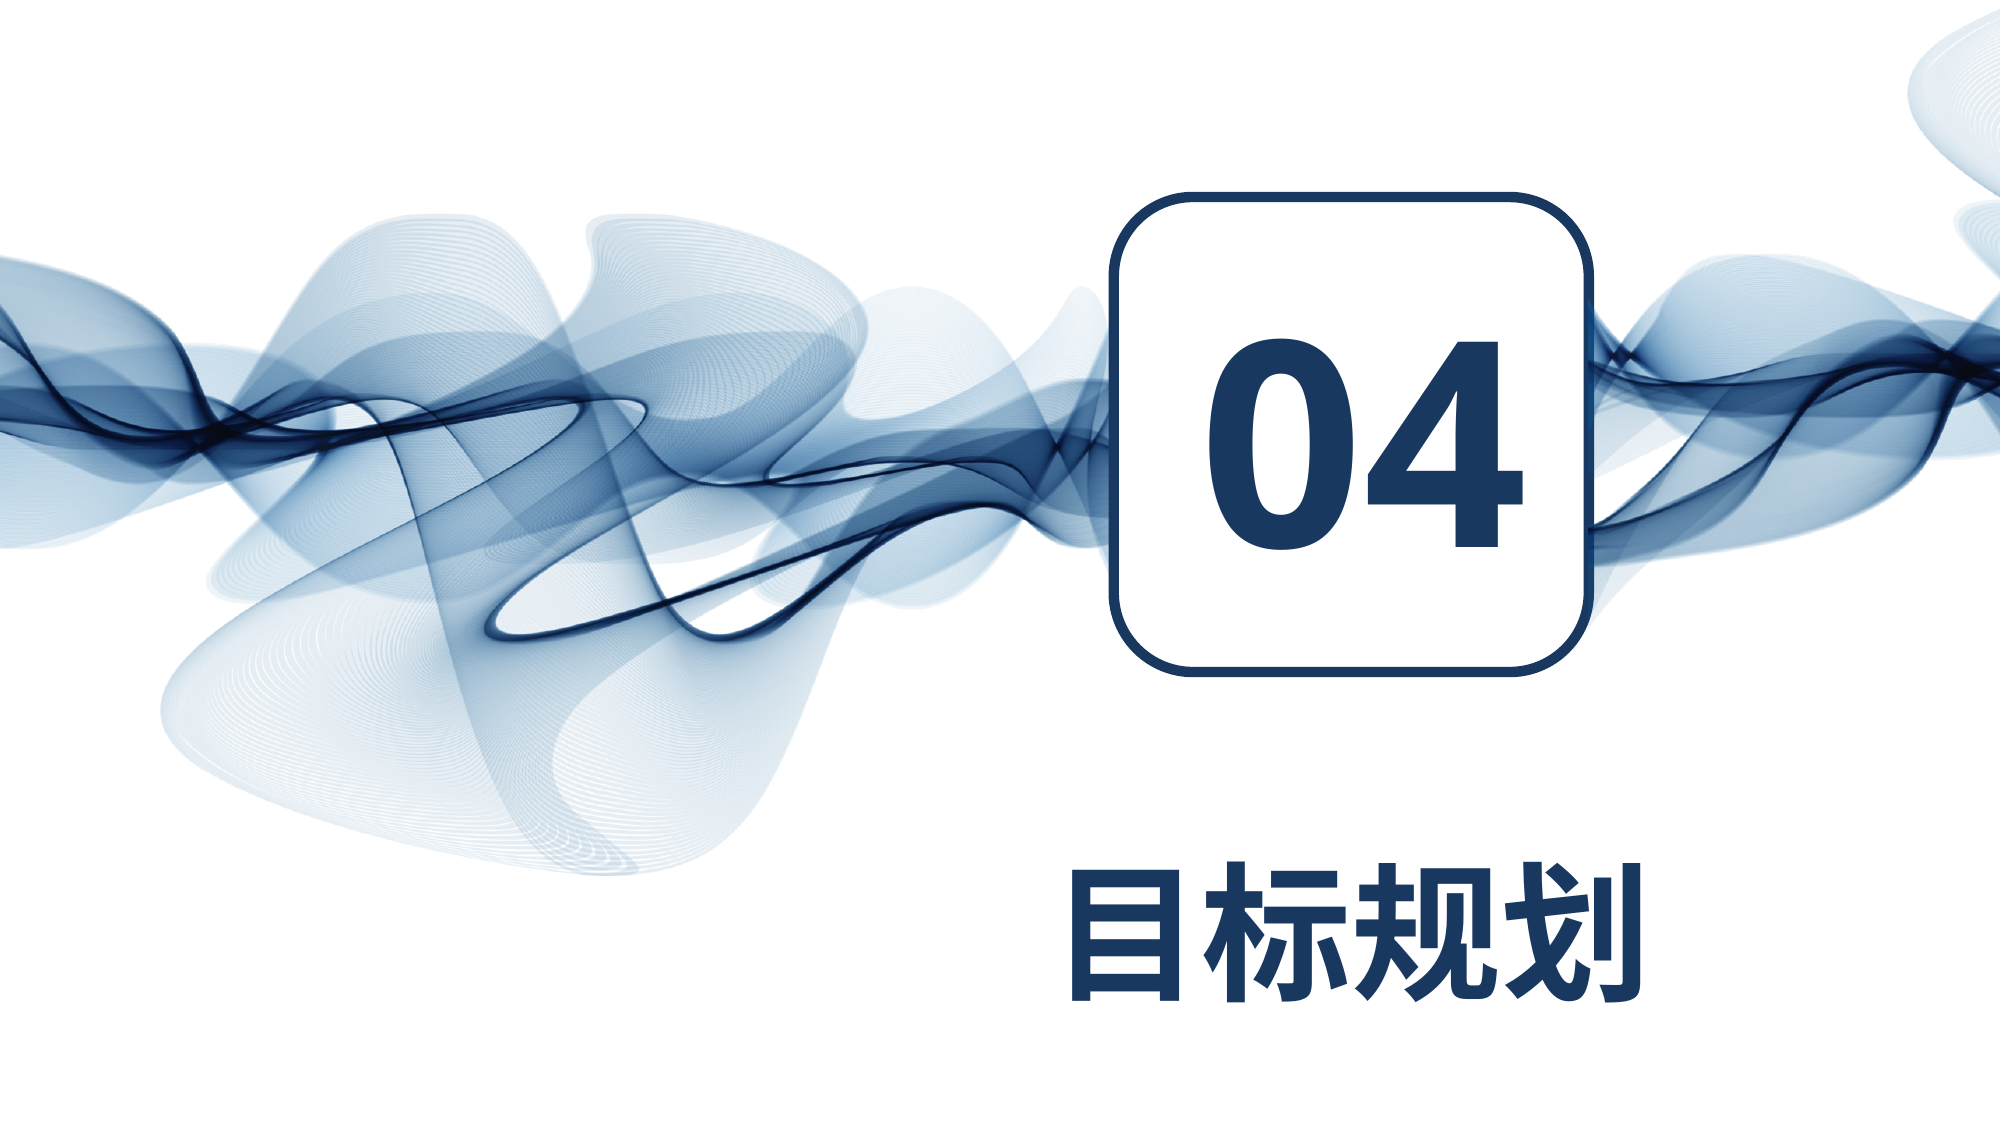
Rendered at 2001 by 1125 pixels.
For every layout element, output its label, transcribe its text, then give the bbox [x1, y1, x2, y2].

text_box 目标规划 [1036, 832, 1667, 1028]
picture [0, 158, 1114, 876]
text_box 04 [1184, 252, 1544, 613]
text_box [1114, 195, 1588, 674]
picture [1588, 0, 2000, 644]
